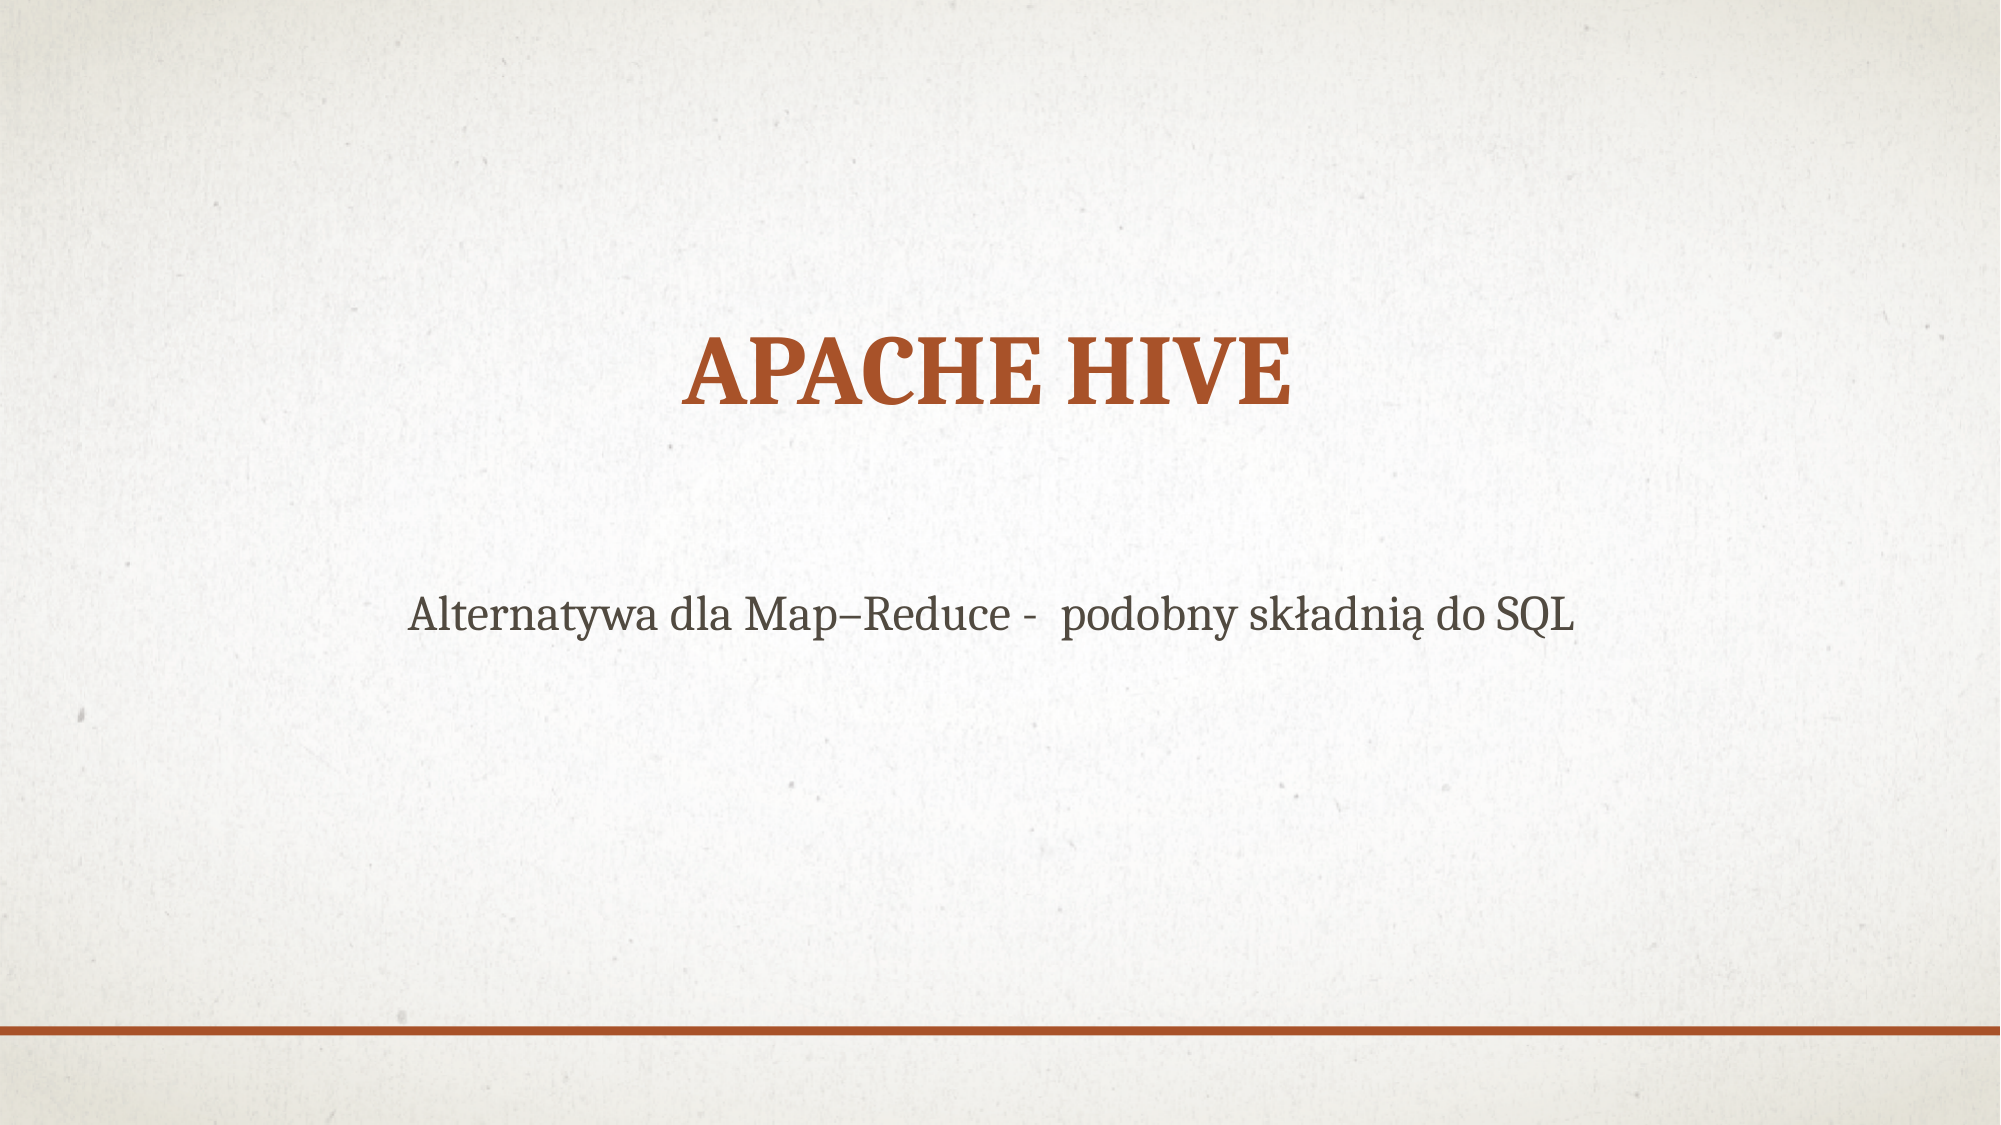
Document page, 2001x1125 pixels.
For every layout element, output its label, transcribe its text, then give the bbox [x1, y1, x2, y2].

text_box Apache HIVE [667, 246, 1402, 434]
text_box Alternatywa dla Map–Reduce - podobny składnią do SQL [393, 572, 1677, 648]
picture [0, 0, 2001, 1125]
